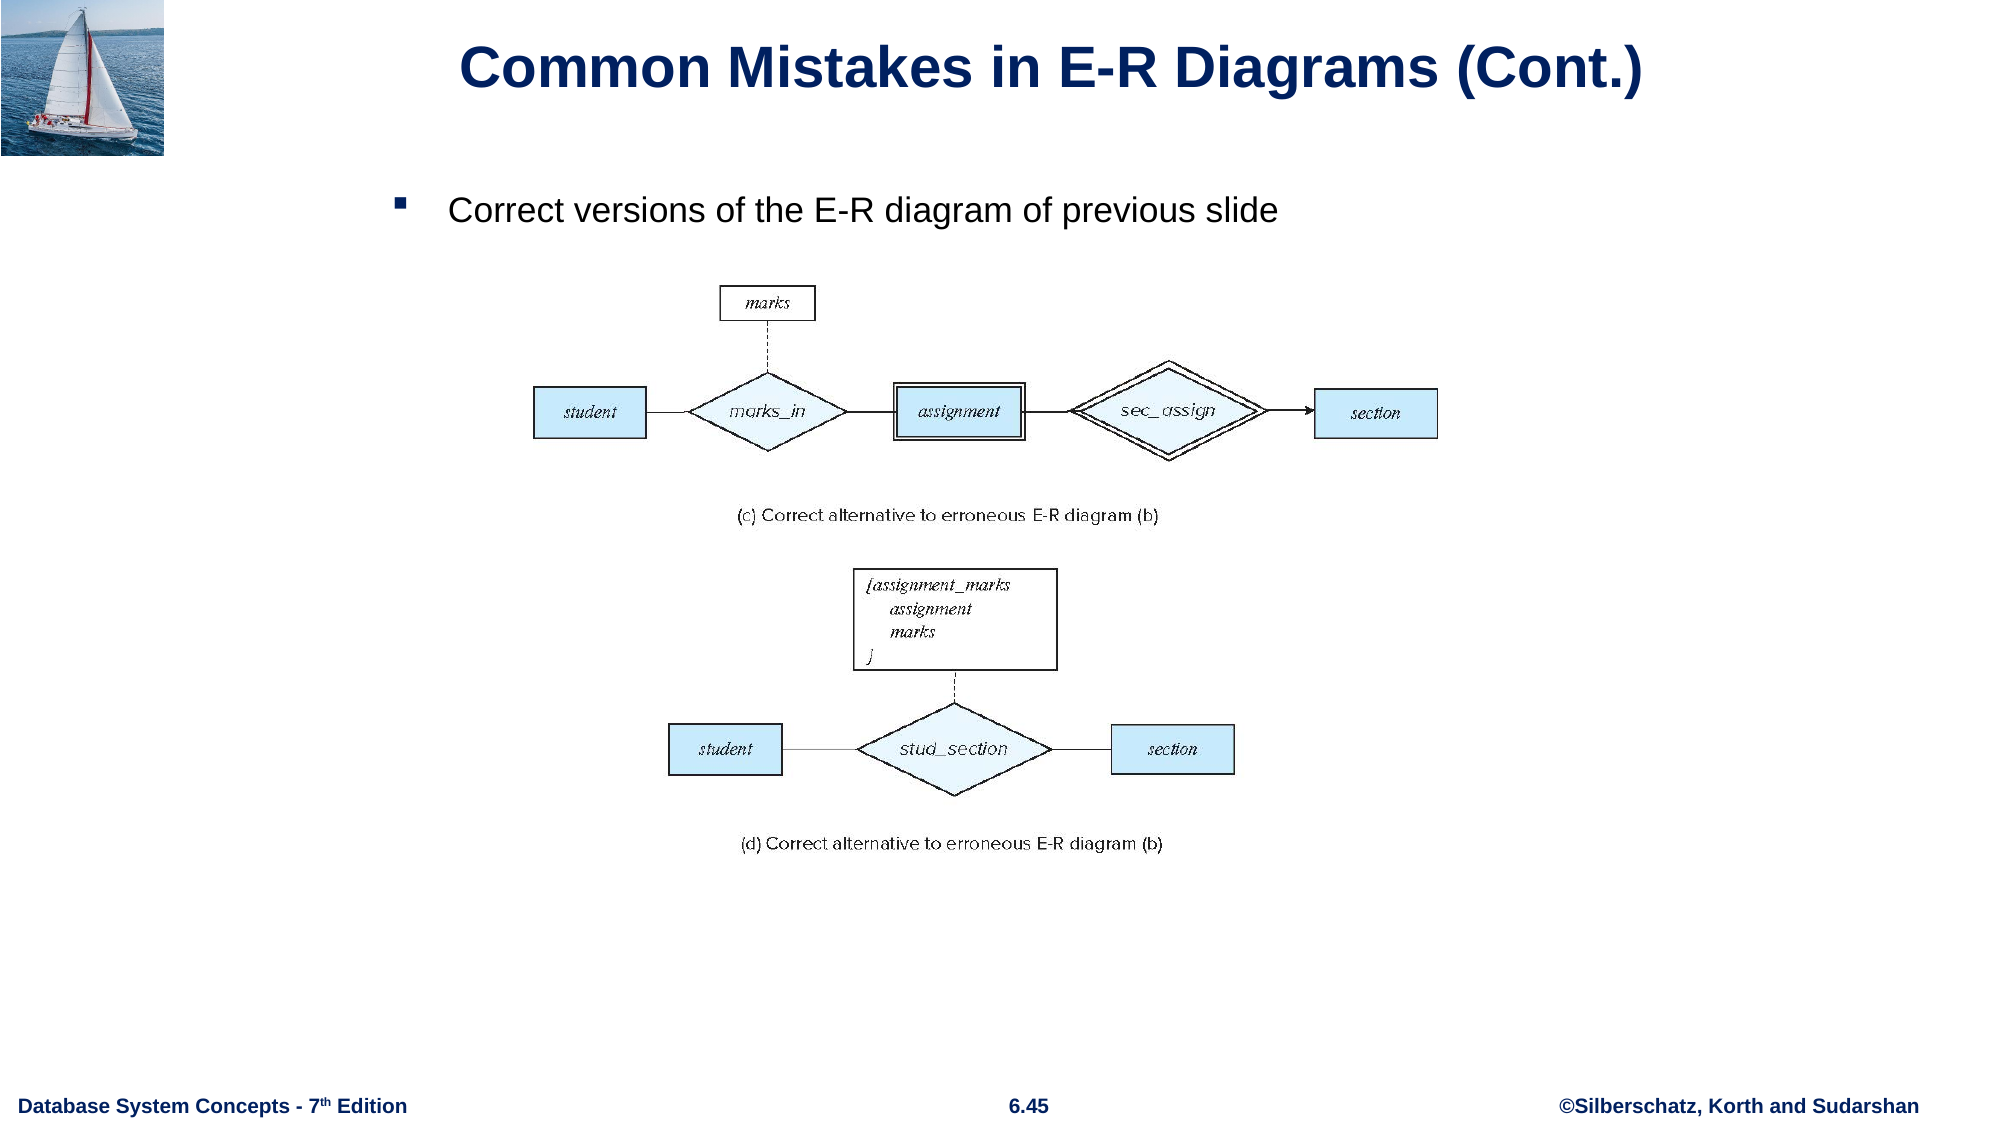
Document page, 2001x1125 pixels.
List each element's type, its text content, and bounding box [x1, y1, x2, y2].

list Correct versions of the E-R diagram of previous slide [376, 179, 1650, 260]
title Common Mistakes in E-R Diagrams (Cont.) [389, 6, 1716, 108]
picture [1, 0, 164, 156]
picture [533, 285, 1438, 855]
